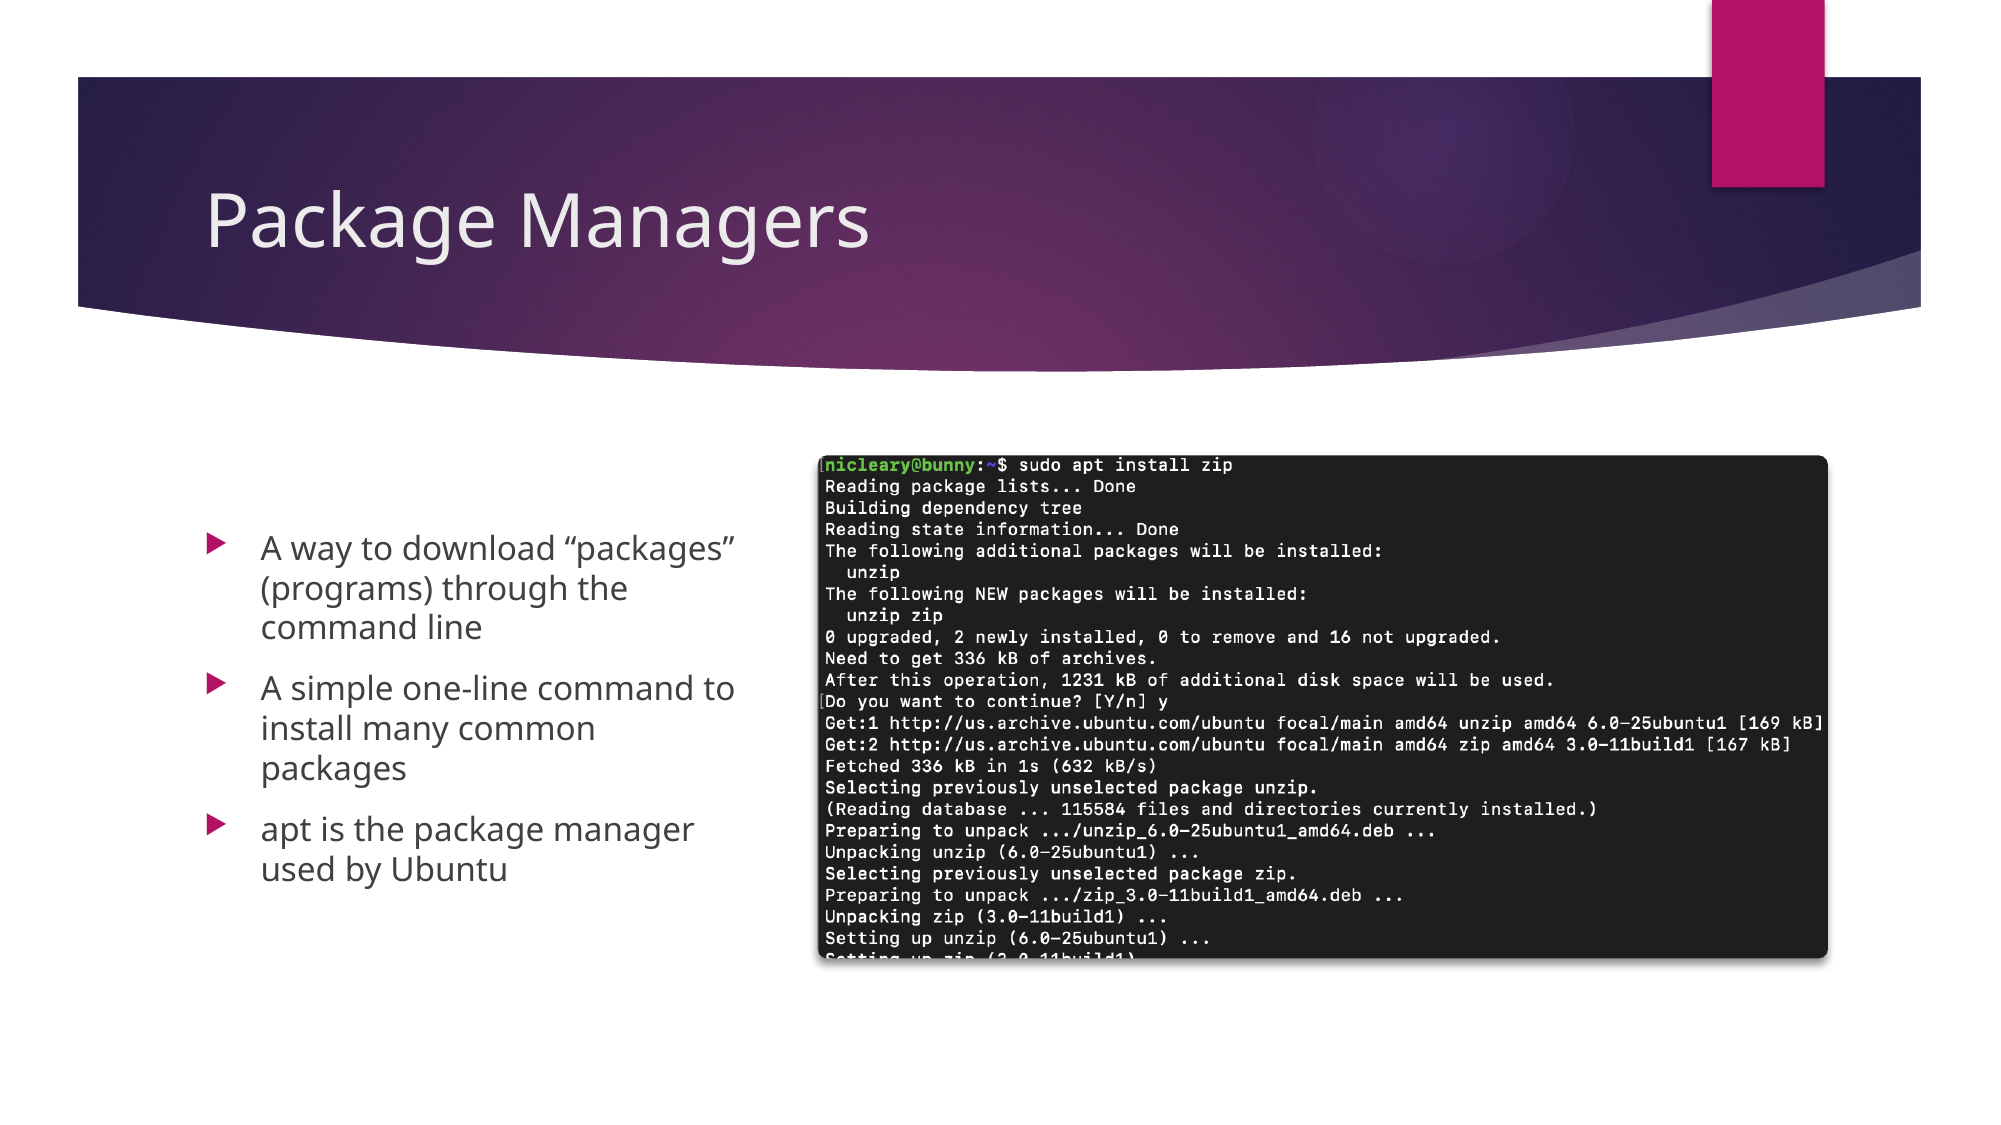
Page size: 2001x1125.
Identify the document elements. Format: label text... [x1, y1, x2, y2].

picture [817, 455, 1829, 959]
title Package Managers [189, 159, 1627, 276]
list A way to download “packages” (programs) through the command line A simple one-line command to install many common packages apt is the package manager used by Ubuntu [189, 427, 761, 988]
